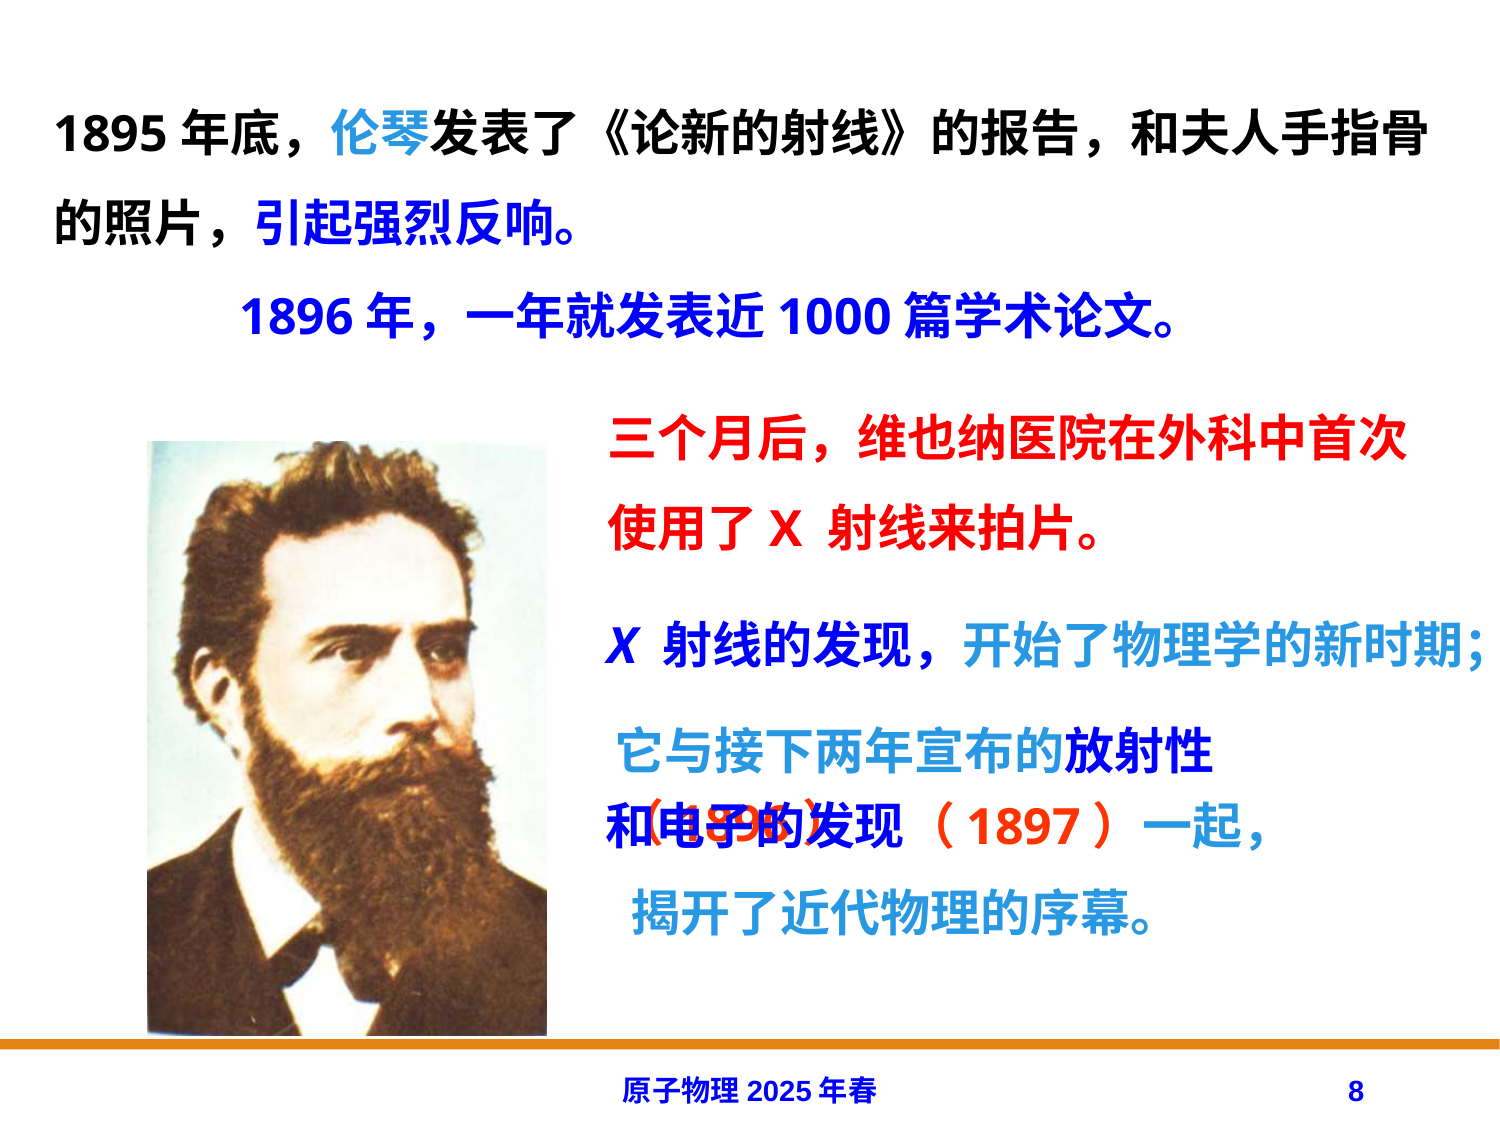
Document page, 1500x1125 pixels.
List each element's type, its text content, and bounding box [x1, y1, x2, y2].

text_box 1896年，一年就发表近1000篇学术论文。 [224, 276, 1477, 352]
text_box 三个月后，维也纳医院在外科中首次使用了X 射线来拍片。 [592, 368, 1451, 564]
text_box 1895年底，伦琴发表了《论新的射线》的报告，和夫人手指骨的照片，引起强烈反响。 [39, 64, 1477, 259]
text_box 揭开了近代物理的序幕。 [615, 862, 1196, 950]
slide_number 8 [1218, 1059, 1380, 1120]
picture [147, 440, 547, 1036]
text_box 它与接下两年宣布的放射性（1896） [600, 699, 1458, 859]
footer 原子物理2025年春 [453, 1059, 1047, 1120]
text_box X 射线的发现，开始了物理学的新时期； [592, 605, 1500, 681]
text_box 和电子的发现（1897）一起， [590, 787, 1308, 863]
